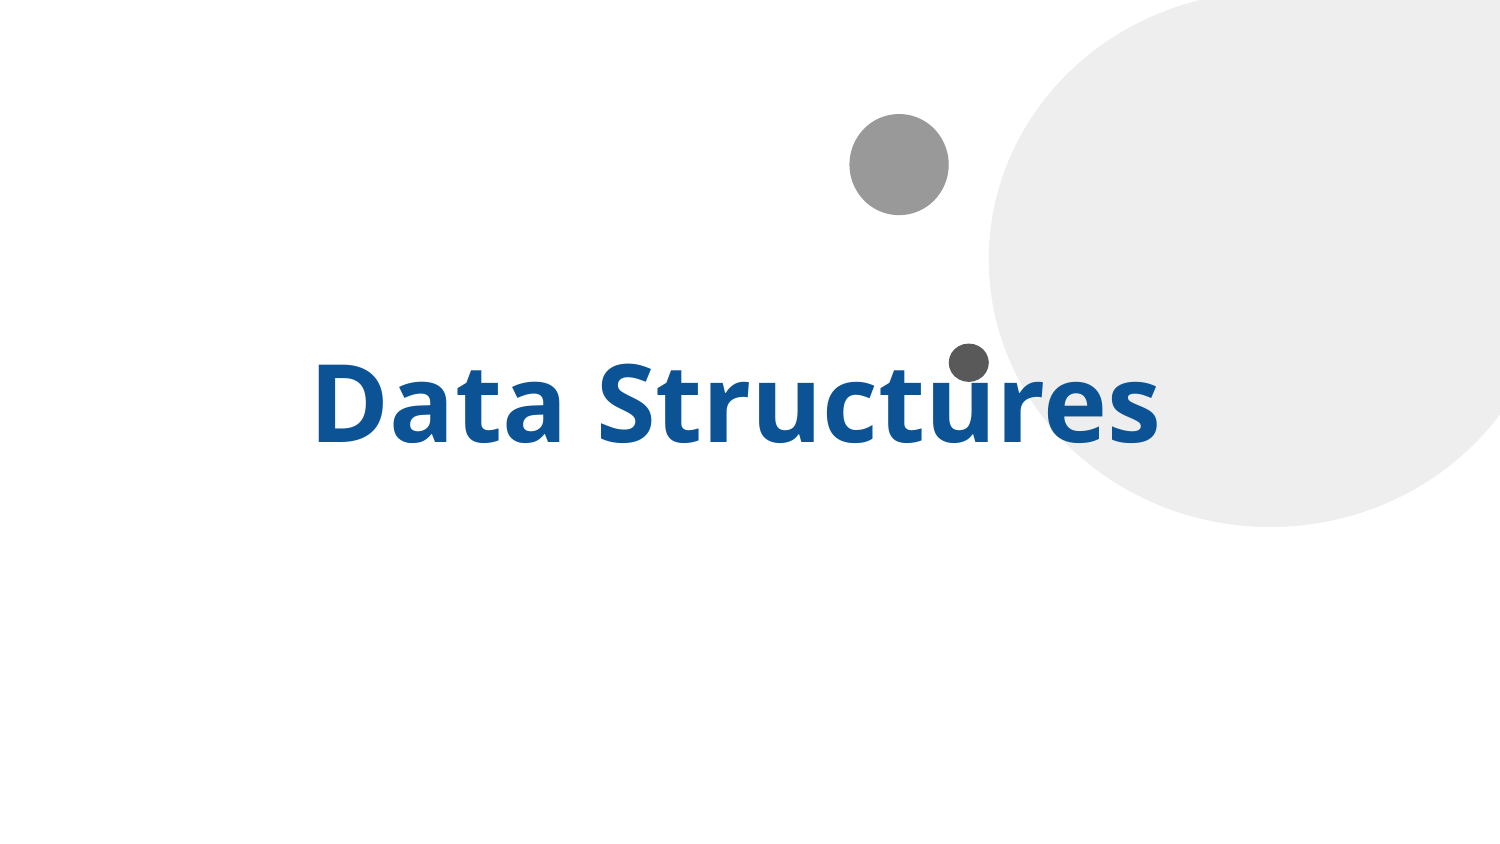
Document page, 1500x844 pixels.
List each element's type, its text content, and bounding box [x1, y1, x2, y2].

title Data Structures [51, 142, 1449, 480]
